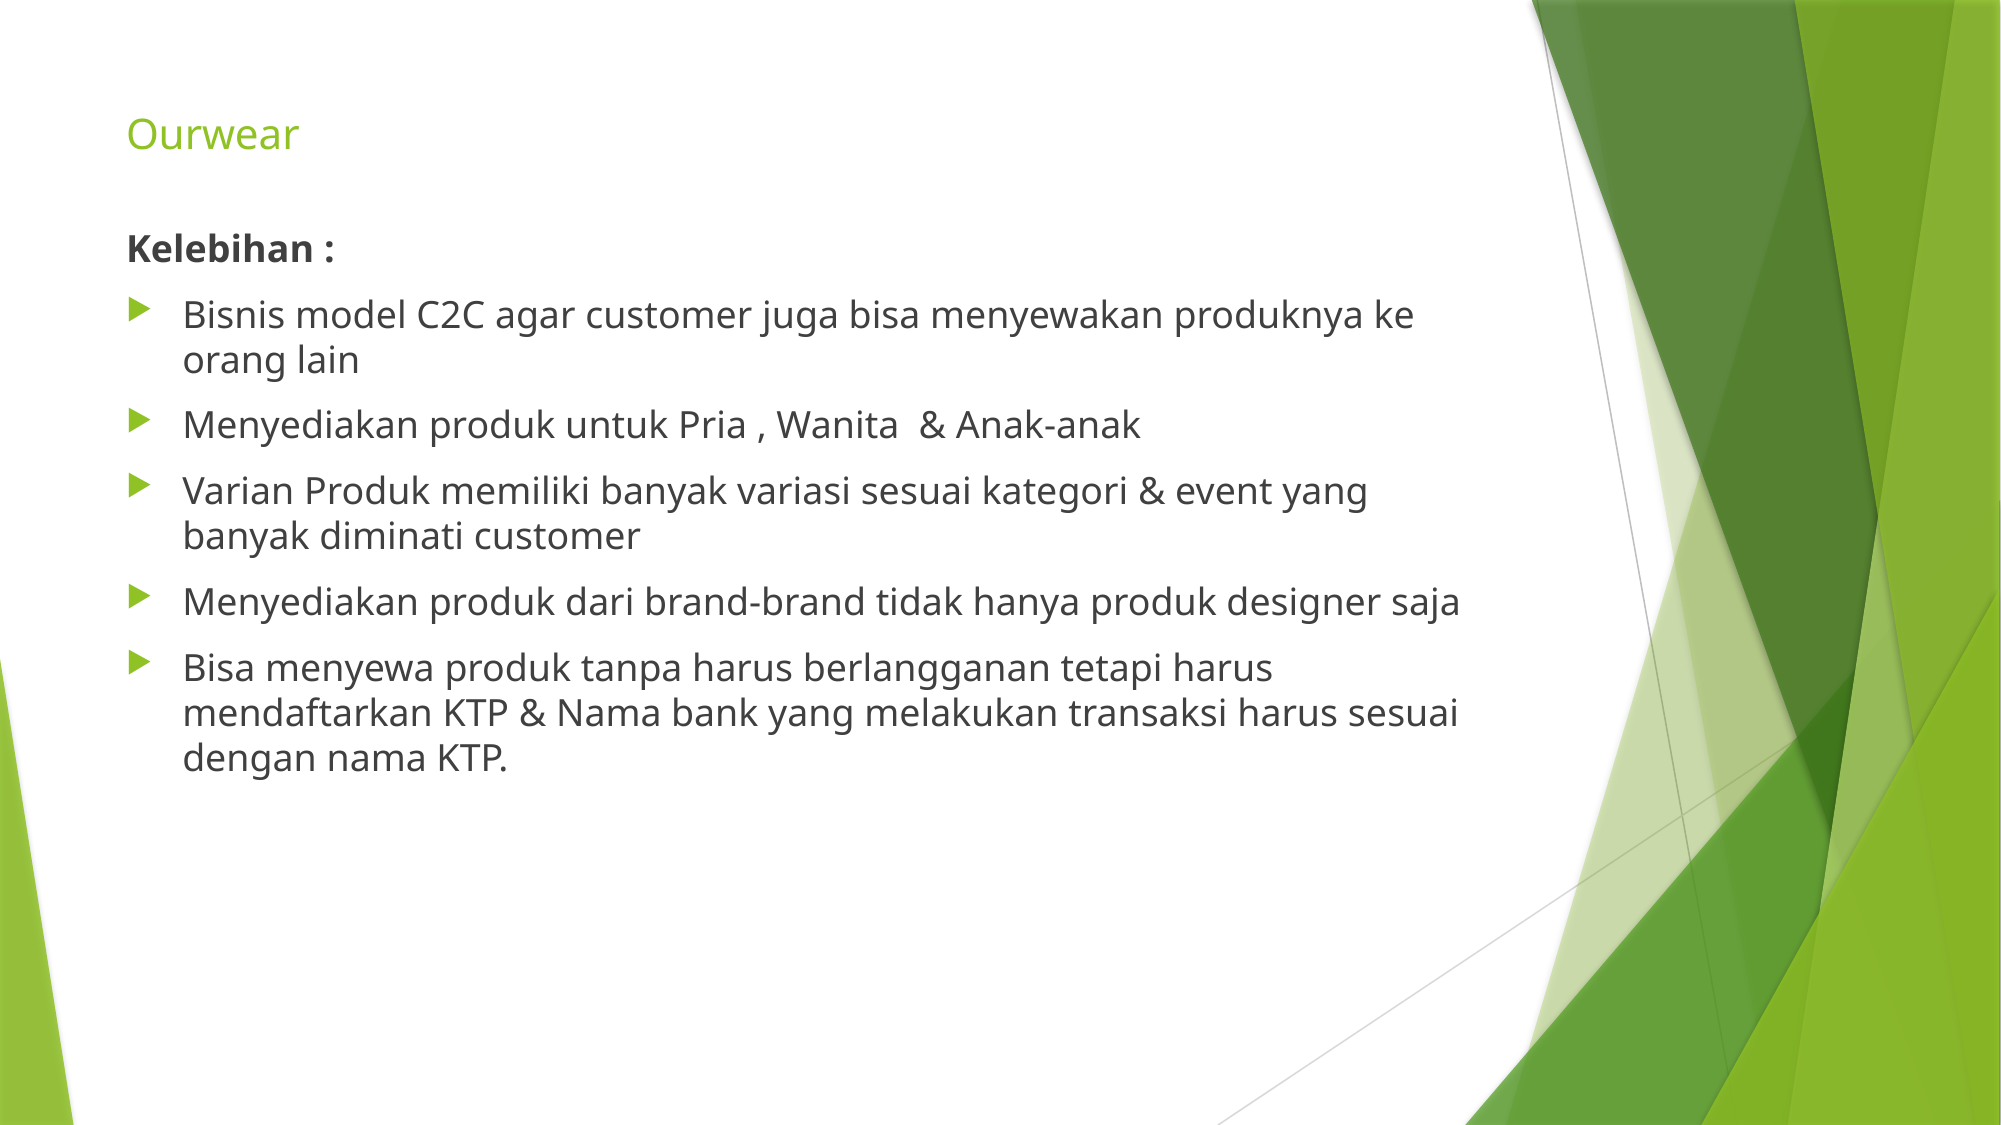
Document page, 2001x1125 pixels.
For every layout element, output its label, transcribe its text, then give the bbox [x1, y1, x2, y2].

list Kelebihan : Bisnis model C2C agar customer juga bisa menyewakan produknya ke orang lain Menyediakan produk untuk Pria , Wanita & Anak-anak Varian Produk memiliki banyak variasi sesuai kategori & event yang banyak diminati customer Menyediakan produk dari brand-brand tidak hanya produk designer saja Bisa menyewa produk tanpa harus berlangganan tetapi harus mendaftarkan KTP & Nama bank yang melakukan transaksi harus sesuai dengan nama KTP. [111, 217, 1522, 992]
title Ourwear [111, 99, 1522, 217]
